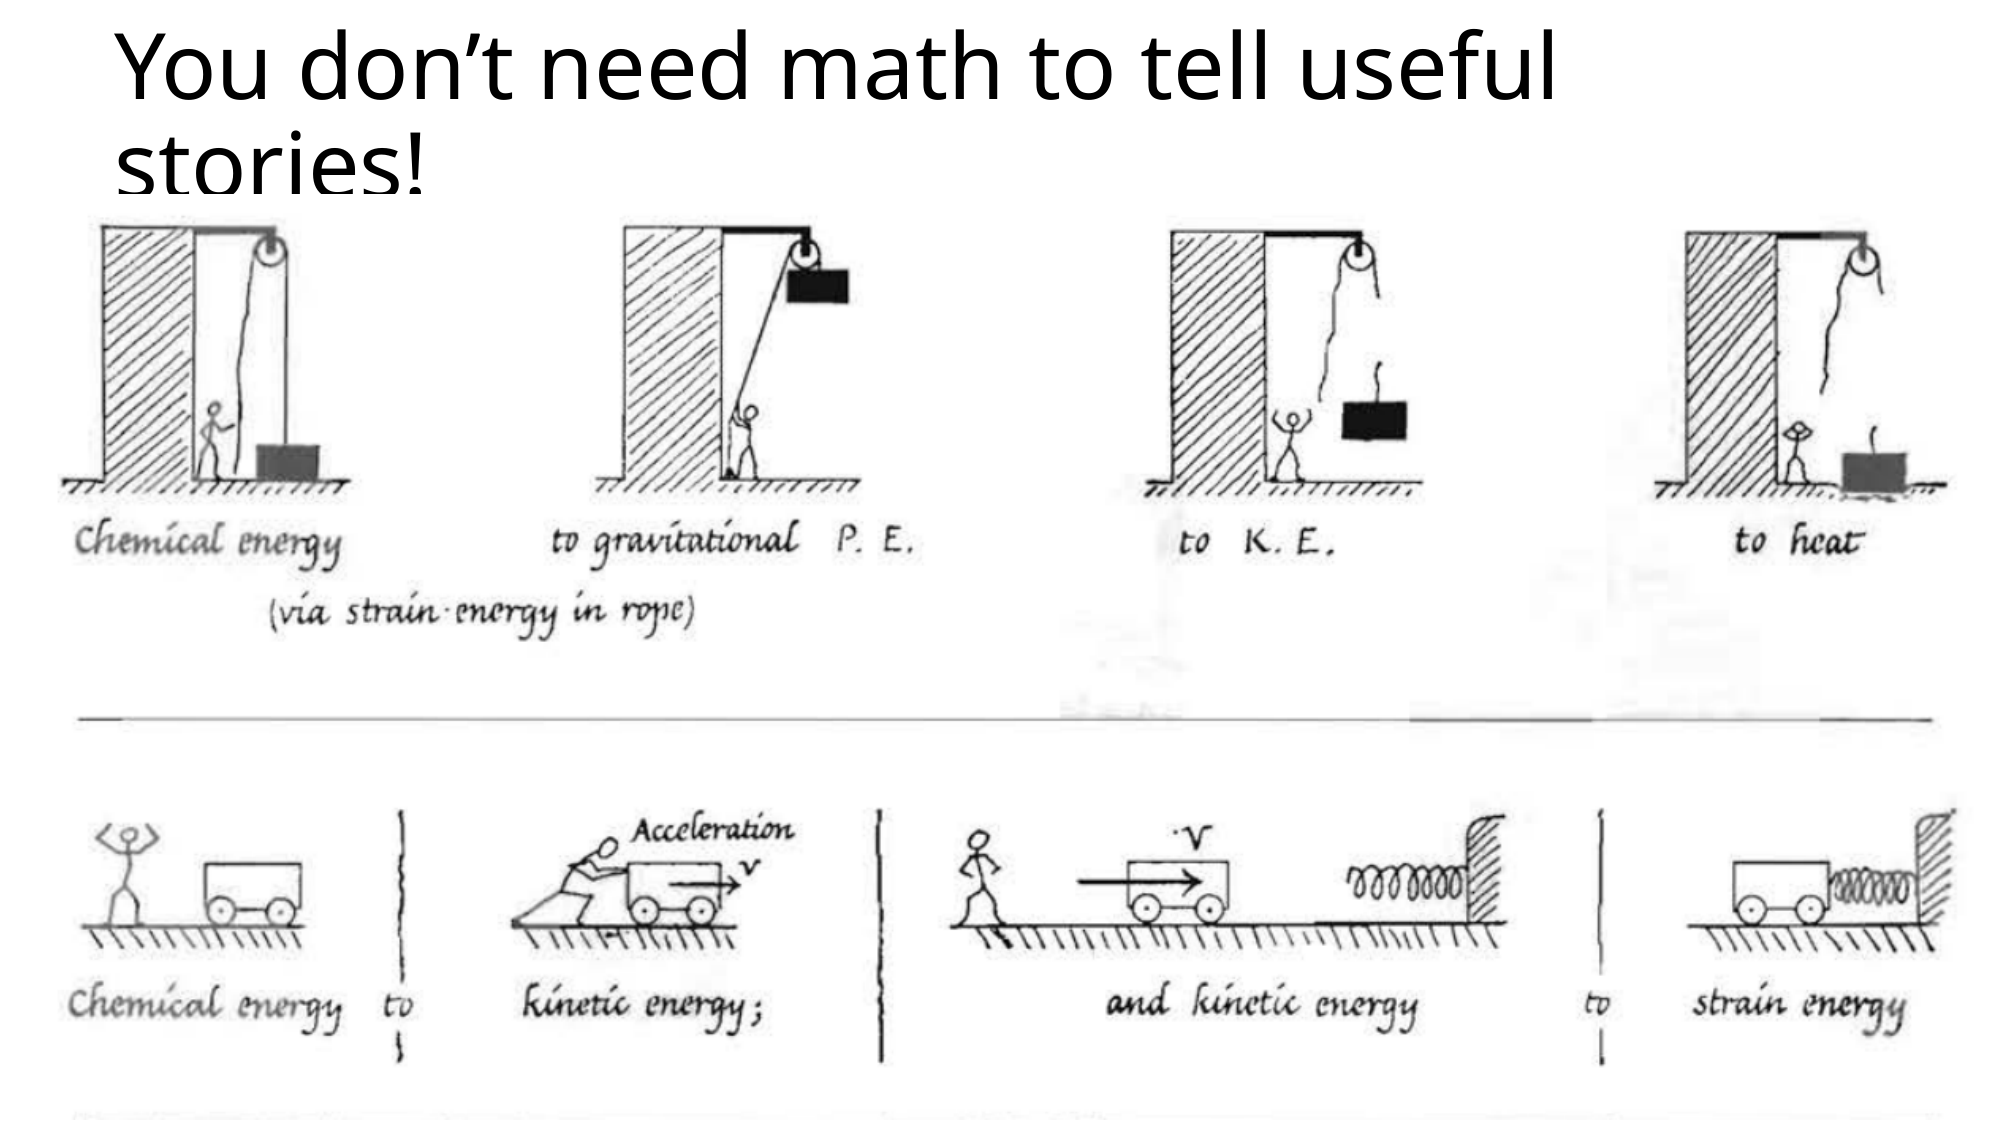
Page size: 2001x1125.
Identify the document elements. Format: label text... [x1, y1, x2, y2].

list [39, 194, 1981, 1120]
title You don’t need math to tell useful stories! [99, 10, 1825, 194]
